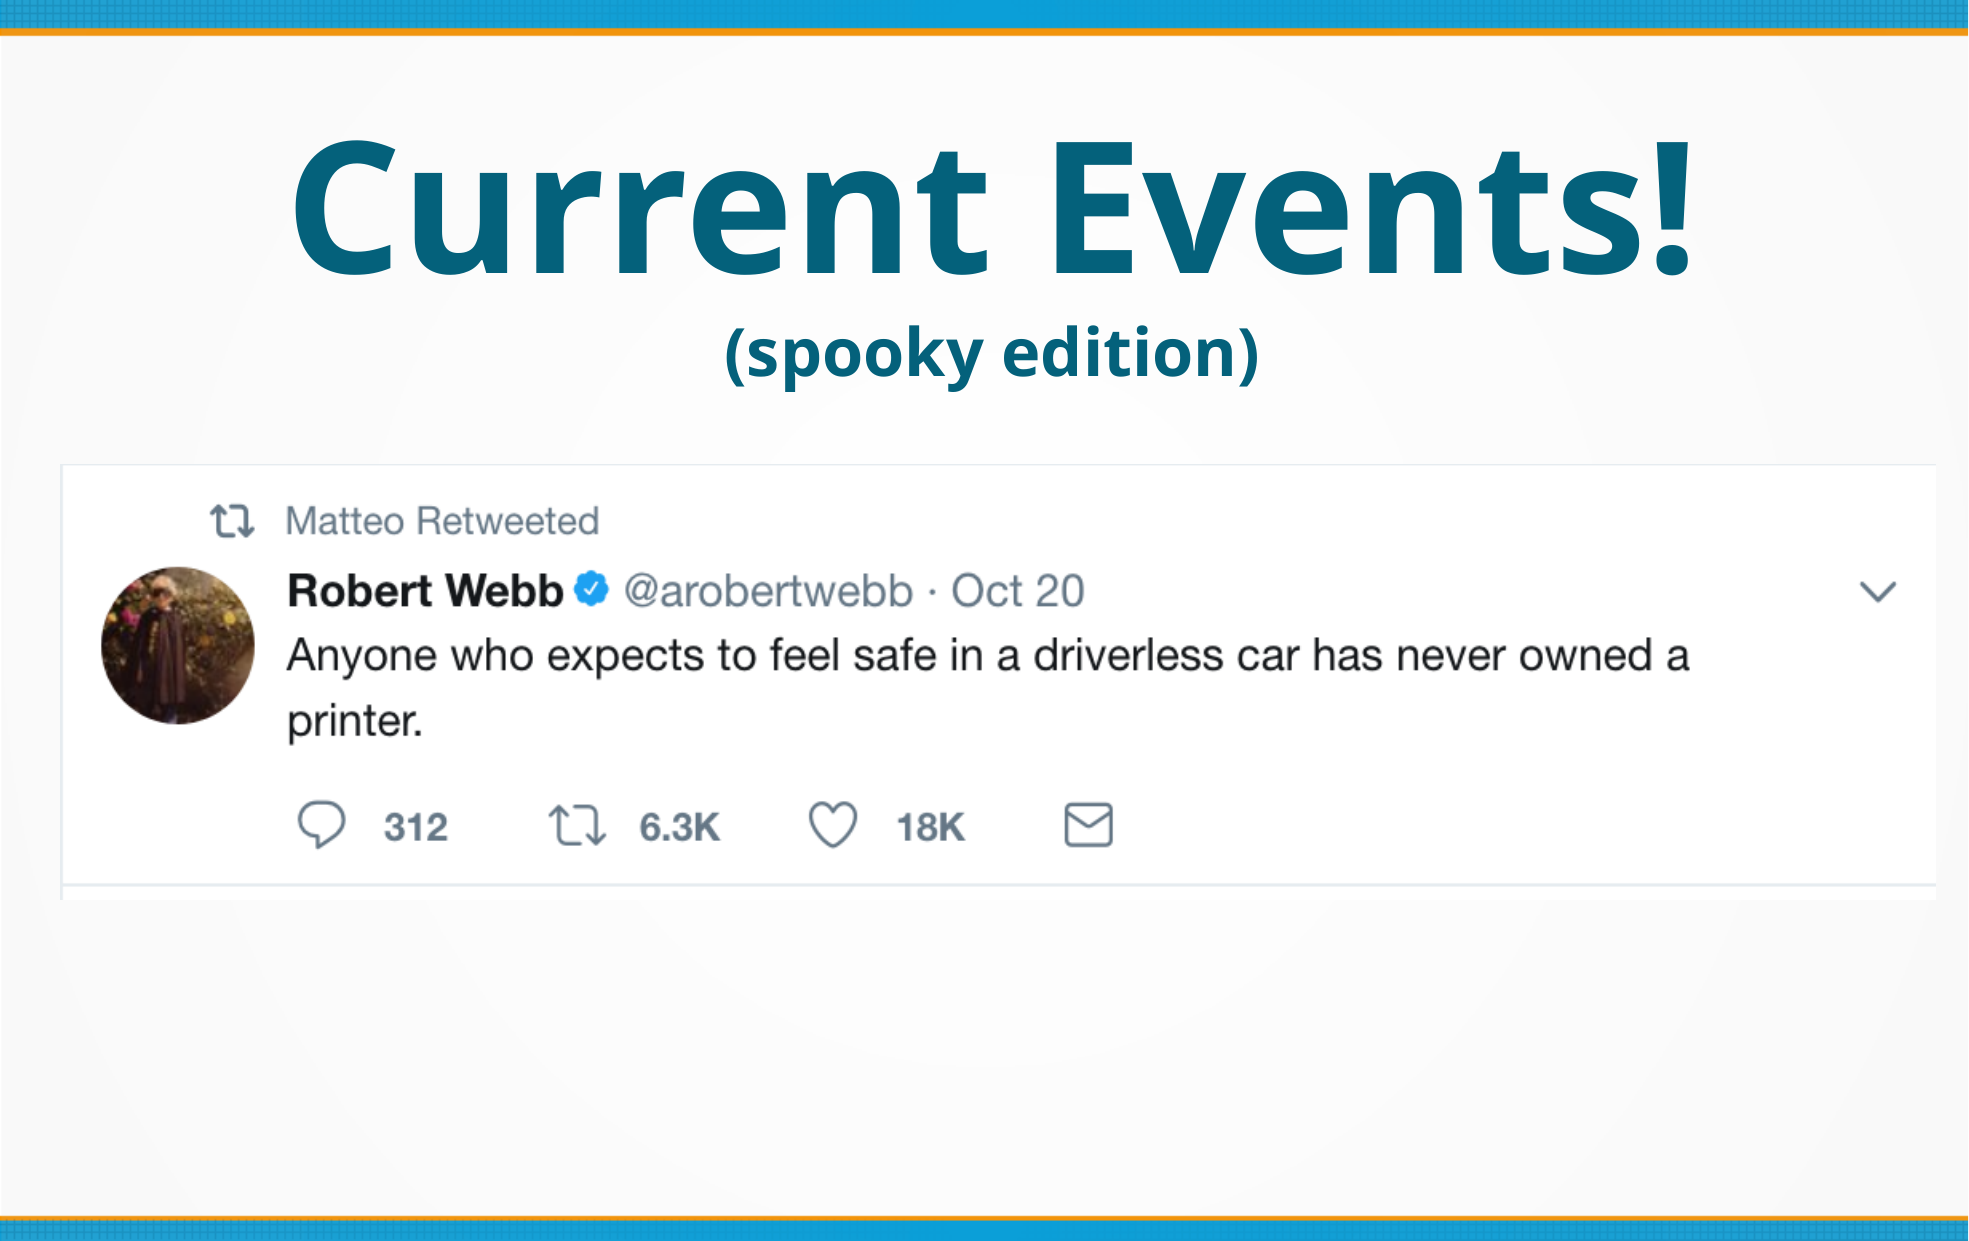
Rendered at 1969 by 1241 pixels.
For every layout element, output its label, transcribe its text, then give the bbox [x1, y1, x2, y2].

text_box Current Events! (spooky edition) [106, 0, 1879, 464]
picture [0, 0, 1969, 1241]
